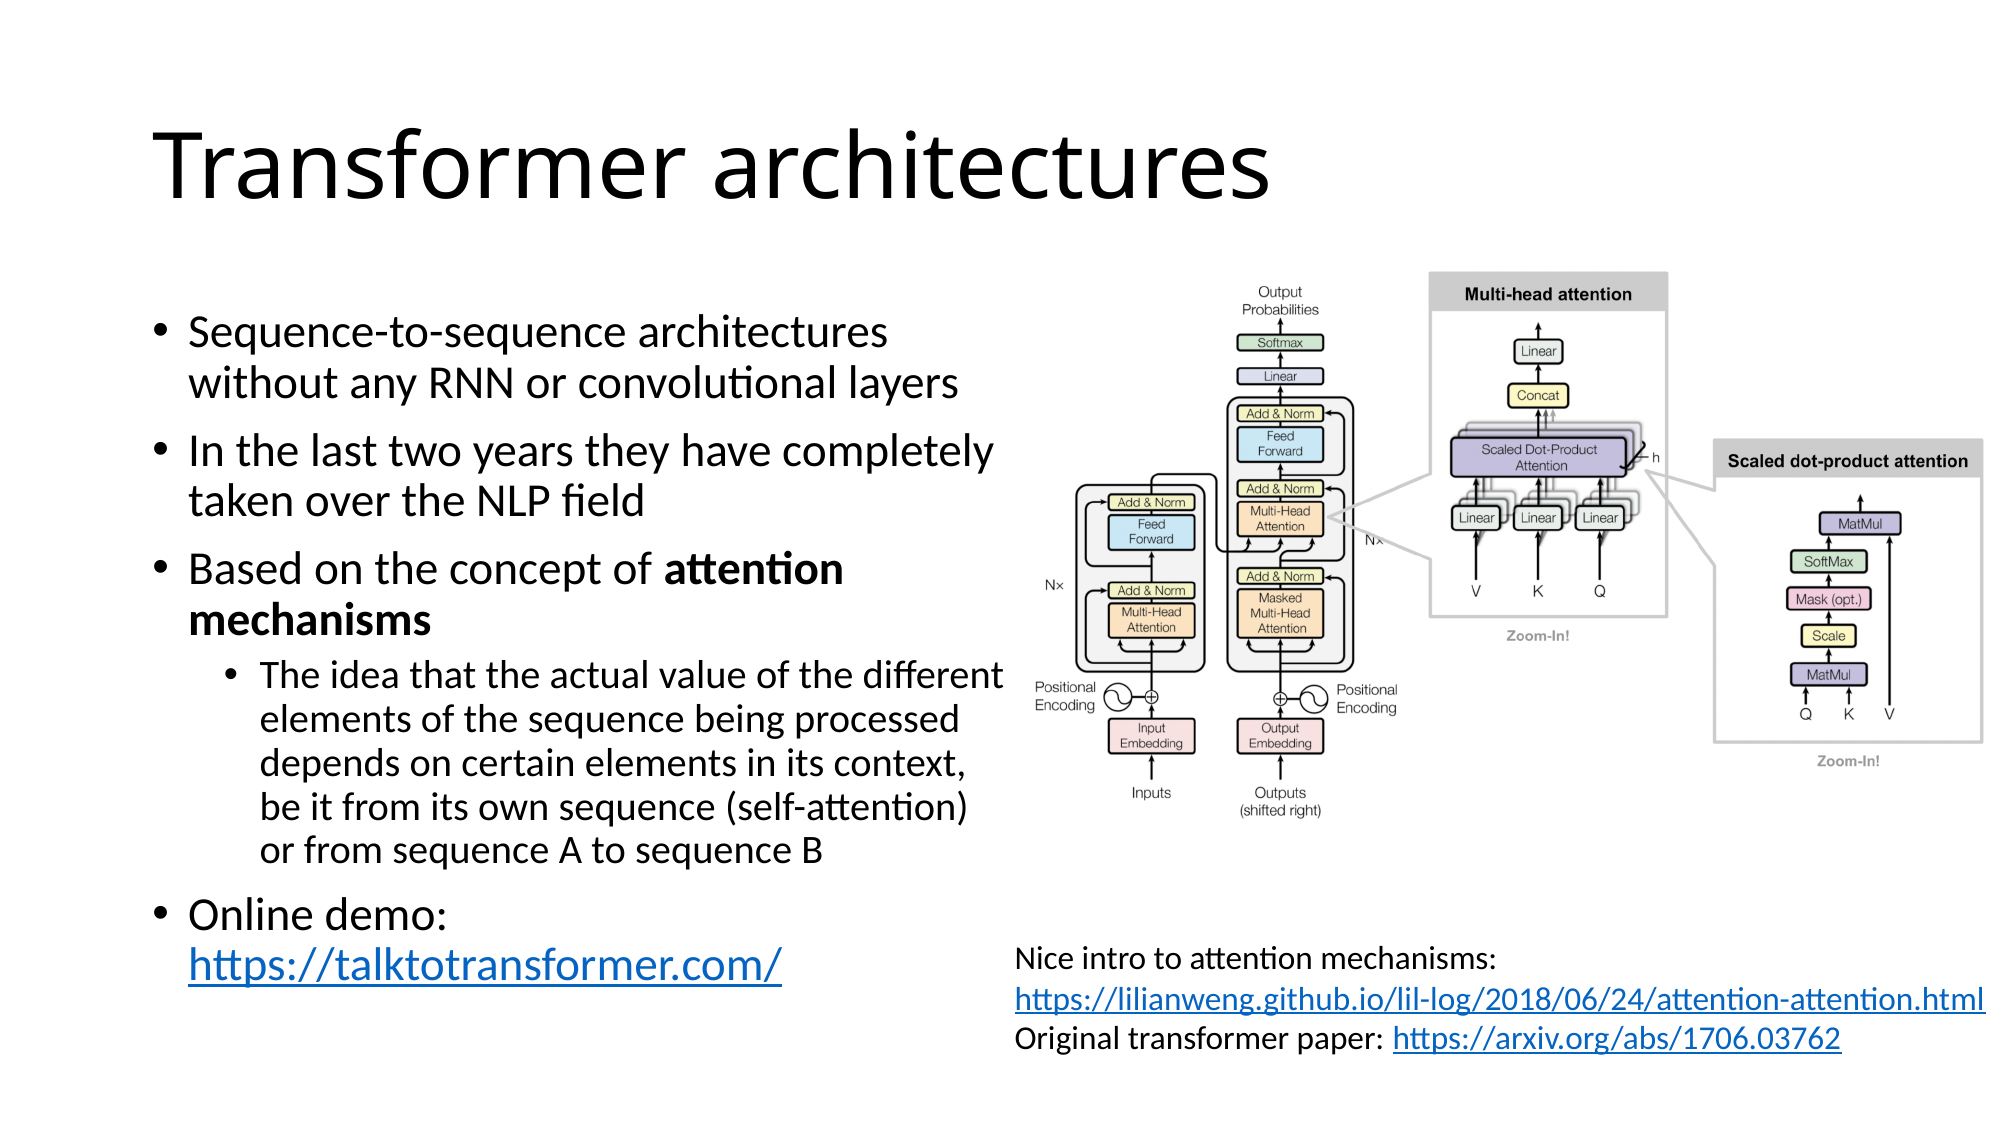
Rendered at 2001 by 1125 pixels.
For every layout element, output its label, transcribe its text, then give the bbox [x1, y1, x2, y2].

picture [1020, 260, 2000, 825]
text_box Nice intro to attention mechanisms: https://lilianweng.github.io/lil-log/2018/06/24/attention-attention.html Original transformer paper: https://arxiv.org/abs/1706.03762 [999, 929, 2000, 1064]
list Sequence-to-sequence architectures without any RNN or convolutional layers In the last two years they have completely taken over the NLP field Based on the concept of attention mechanisms The idea that the actual value of the different elements of the sequence being processed depends on certain elements in its context, be it from its own sequence (self-attention) or from sequence A to sequence B Online demo: https://talktotransformer.com/ [137, 299, 1029, 1014]
title Transformer architectures [137, 59, 1863, 278]
